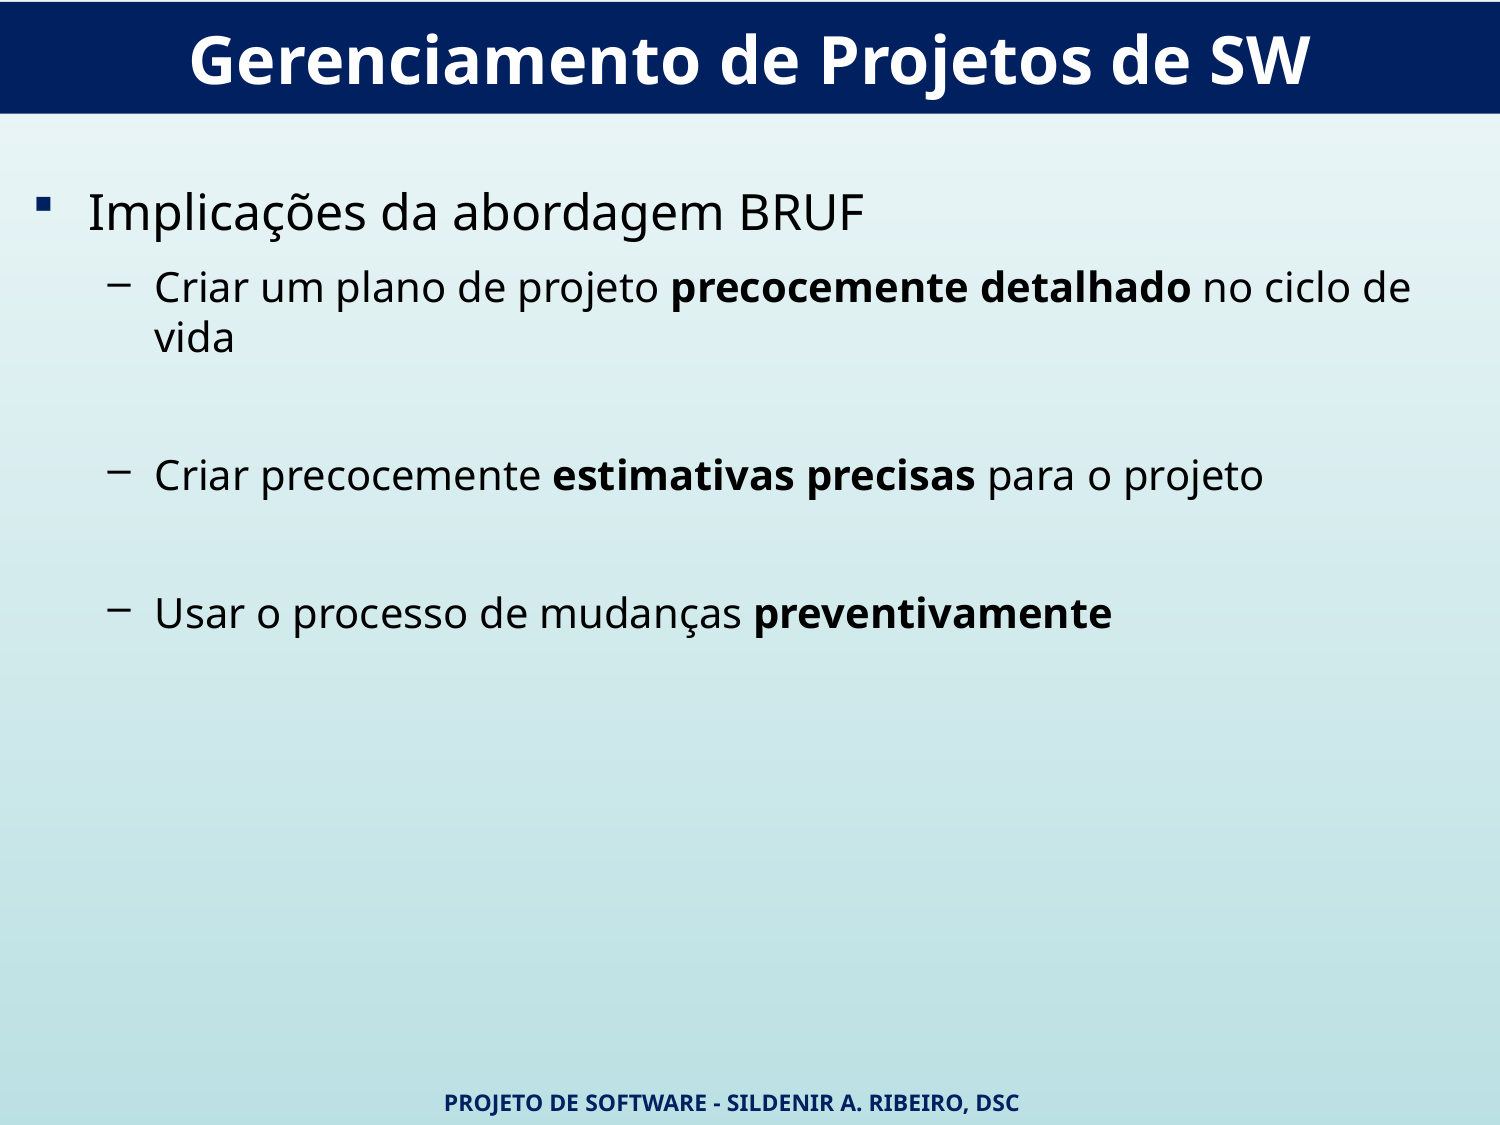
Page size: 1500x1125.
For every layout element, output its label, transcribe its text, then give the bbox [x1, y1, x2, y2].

title Gerenciamento de Projetos de SW [0, 1, 1500, 114]
list Implicações da abordagem BRUF Criar um plano de projeto precocemente detalhado no ciclo de vida Criar precocemente estimativas precisas para o projeto Usar o processo de mudanças preventivamente [17, 172, 1483, 846]
footer Projeto de Software - Sildenir A. Ribeiro, DSc [88, 1080, 1376, 1124]
